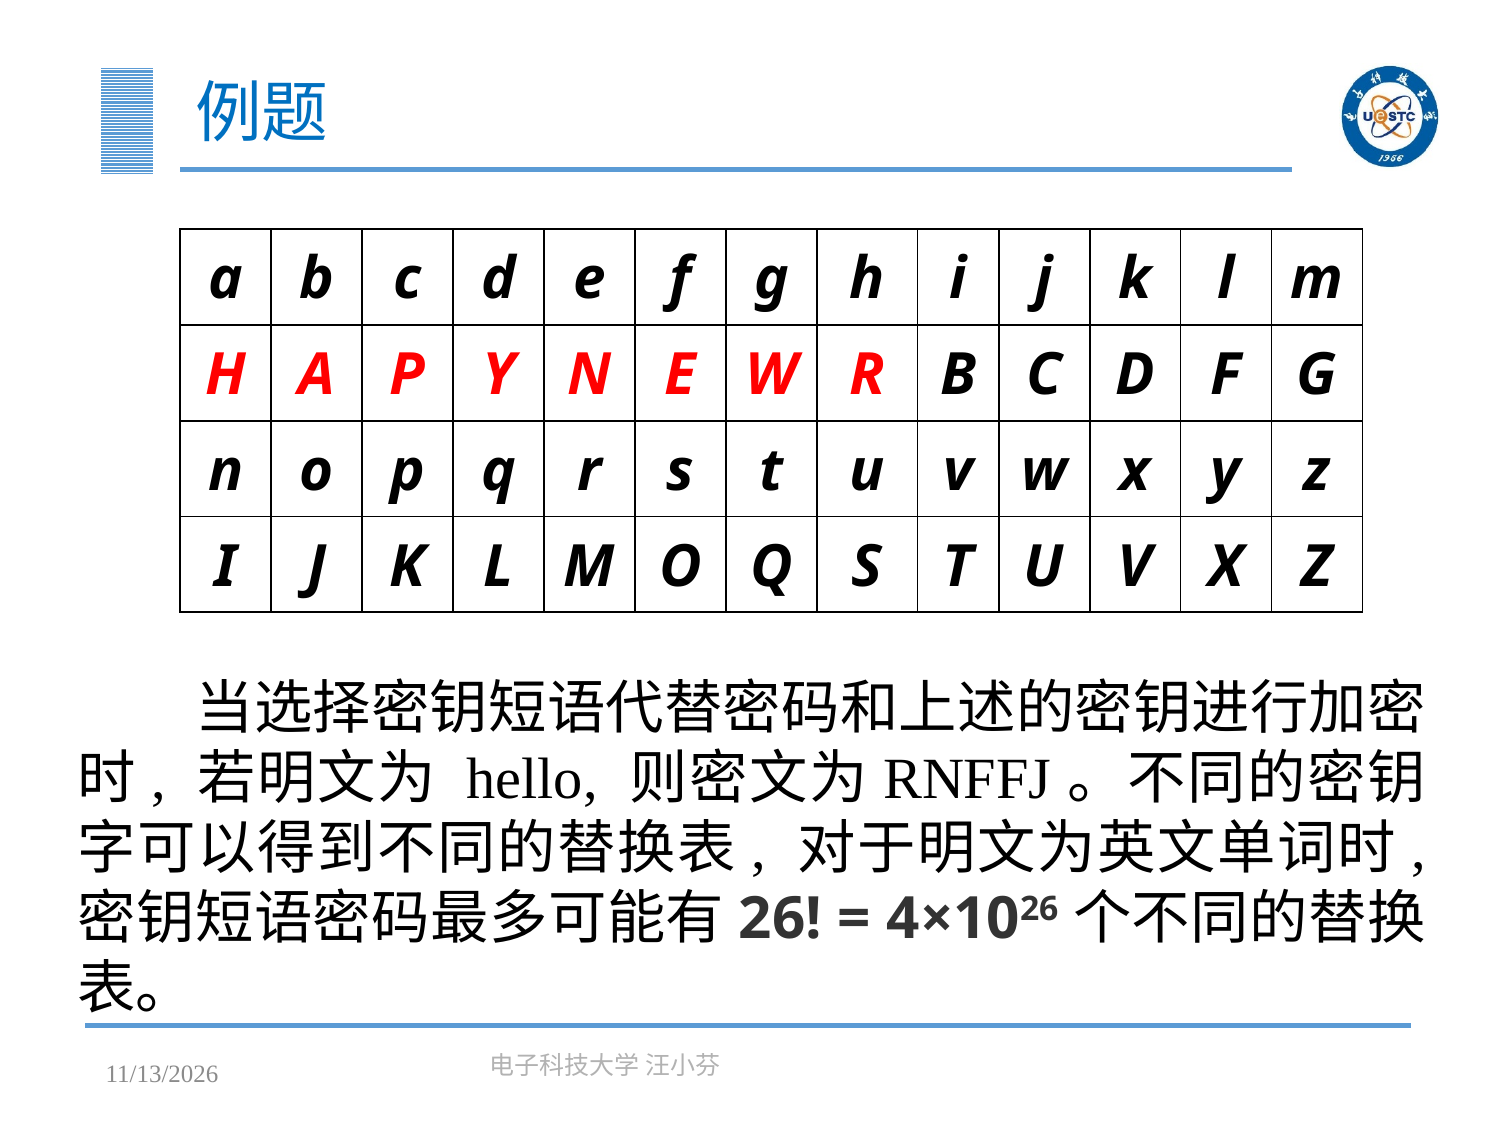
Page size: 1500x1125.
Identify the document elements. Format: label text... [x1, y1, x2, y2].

table_cell R [818, 326, 917, 420]
list 当选择密钥短语代替密码和上述的密钥进行加密时, 若明文为 hello, 则密文为RNFFJ。不同的密钥字可以得到不同的替换表, 对于明文为英文单词时, 密钥短语密码最多可能有26! = 4×1026个不同的替换表。 [62, 662, 1441, 975]
table_cell U [1000, 517, 1089, 611]
table_header f [636, 230, 725, 324]
footer 电子科技大学 汪小芬 [474, 1042, 1019, 1103]
table_header e [545, 230, 634, 324]
table_header a [181, 230, 270, 324]
title 例题 [180, 59, 1293, 170]
table_header g [727, 230, 816, 324]
table_cell P [363, 326, 452, 420]
table_header i [918, 230, 998, 324]
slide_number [90, 1042, 429, 1103]
table_cell q [454, 422, 543, 516]
picture [1339, 63, 1440, 171]
table_cell t [727, 422, 816, 516]
table_cell r [545, 422, 634, 516]
table_header c [363, 230, 452, 324]
table_cell X [1181, 517, 1271, 611]
table_cell T [918, 517, 998, 611]
table_cell x [1091, 422, 1180, 516]
table_cell s [636, 422, 725, 516]
table_cell V [1091, 517, 1180, 611]
table_cell E [636, 326, 725, 420]
table_cell F [1181, 326, 1271, 420]
table_cell u [818, 422, 917, 516]
table_cell I [181, 517, 270, 611]
table_cell o [272, 422, 361, 516]
table_cell p [363, 422, 452, 516]
table_cell w [1000, 422, 1089, 516]
table_cell n [181, 422, 270, 516]
table_cell D [1091, 326, 1180, 420]
table_cell Y [454, 326, 543, 420]
table_cell S [818, 517, 917, 611]
table_cell G [1272, 326, 1362, 420]
table_cell Q [727, 517, 816, 611]
table_header l [1181, 230, 1271, 324]
table_cell N [545, 326, 634, 420]
table_cell C [1000, 326, 1089, 420]
table_cell y [1181, 422, 1271, 516]
table_cell O [636, 517, 725, 611]
table_header k [1091, 230, 1180, 324]
table_cell H [181, 326, 270, 420]
table_cell J [272, 517, 361, 611]
table_cell M [545, 517, 634, 611]
table_header b [272, 230, 361, 324]
table_header h [818, 230, 917, 324]
table_header j [1000, 230, 1089, 324]
table_cell B [918, 326, 998, 420]
table_header d [454, 230, 543, 324]
table_cell L [454, 517, 543, 611]
table_cell W [727, 326, 816, 420]
table_cell v [918, 422, 998, 516]
table_cell K [363, 517, 452, 611]
table_cell z [1272, 422, 1362, 516]
table_cell Z [1272, 517, 1362, 611]
table_cell A [272, 326, 361, 420]
table_header m [1272, 230, 1362, 324]
